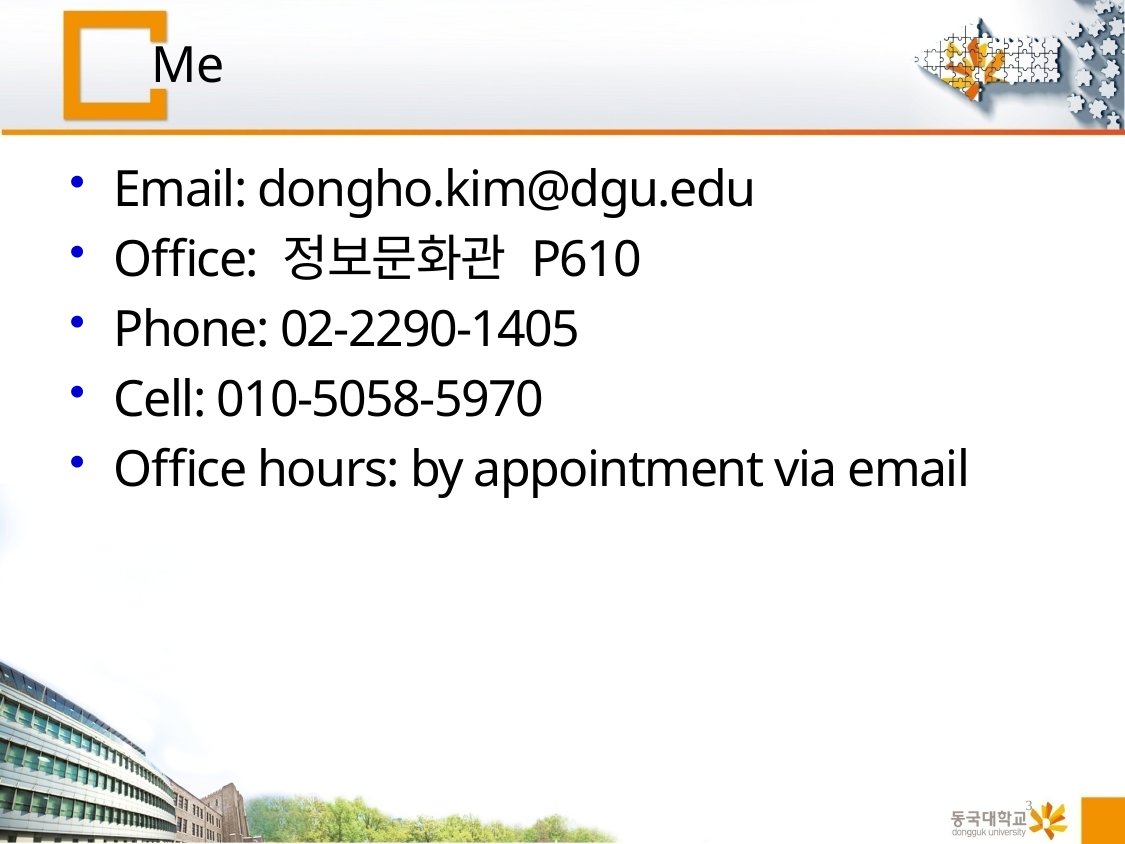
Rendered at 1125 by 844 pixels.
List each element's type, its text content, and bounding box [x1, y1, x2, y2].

title Me [136, 26, 908, 107]
slide_number 3 [794, 782, 1048, 827]
list Email: dongho.kim@dgu.edu Office: 정보문화관 P610 Phone: 02-2290-1405 Cell: 010-5058-5970 Office hours: by appointment via email [56, 148, 1077, 759]
picture [0, 0, 1125, 844]
